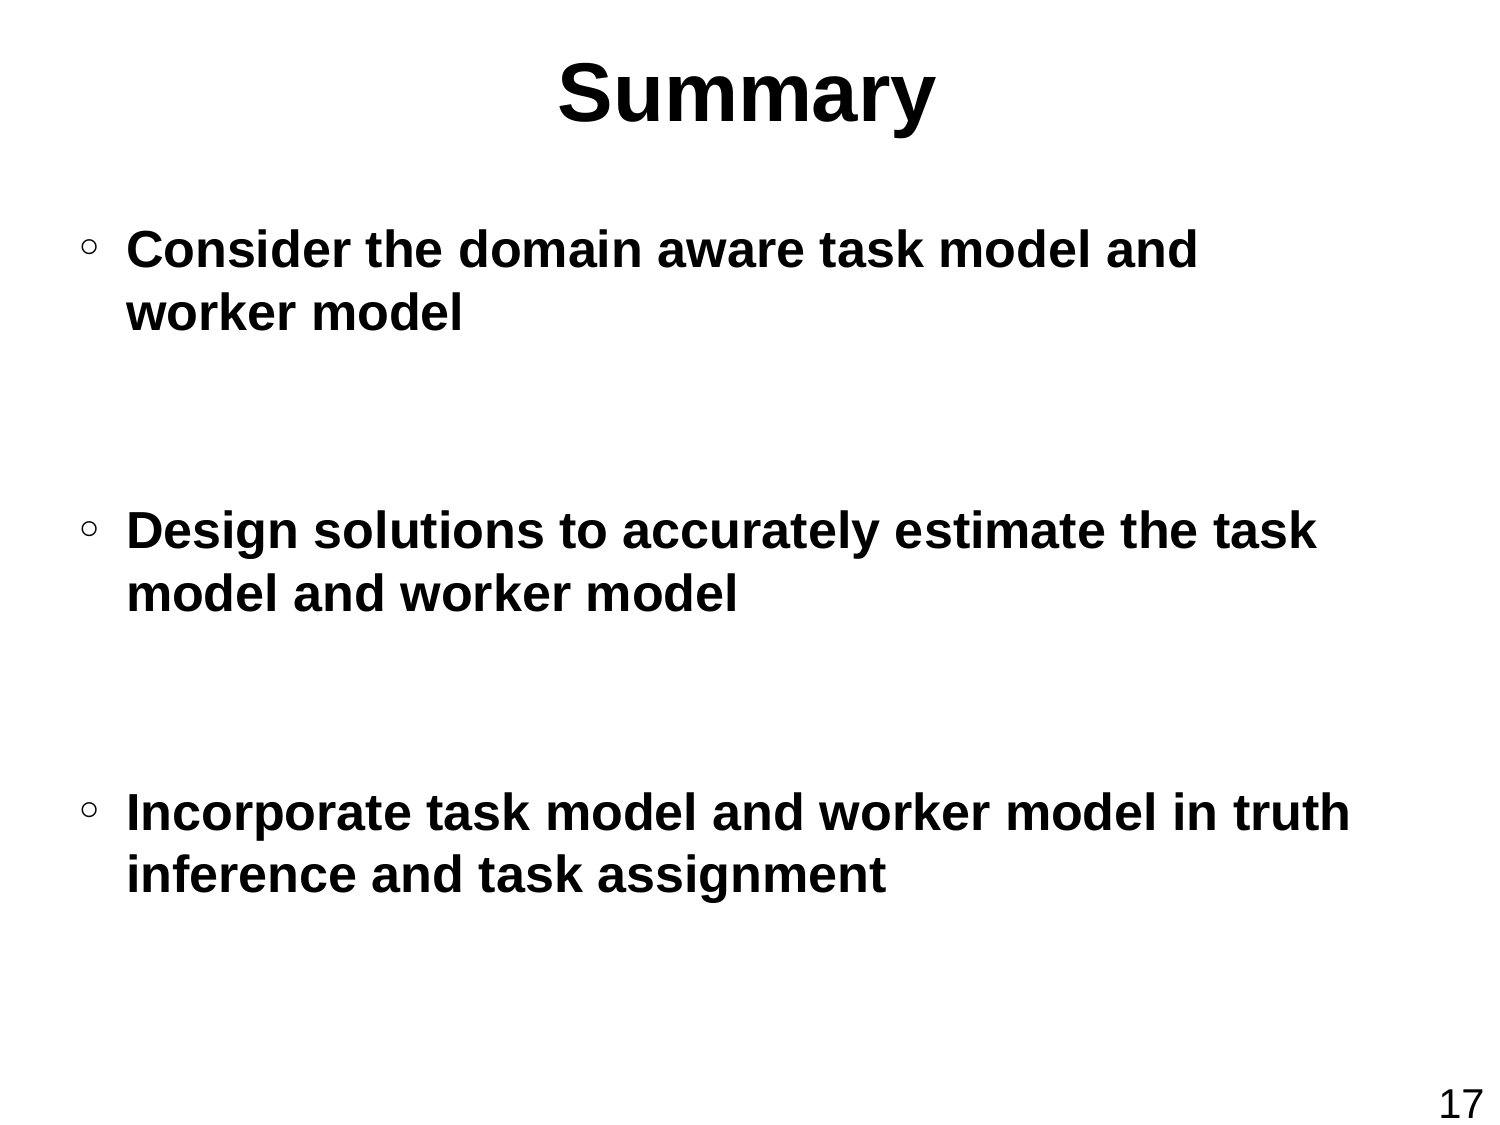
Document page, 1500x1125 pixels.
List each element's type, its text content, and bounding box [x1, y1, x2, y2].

text_box Summary [41, 7, 1454, 170]
text_box Consider the domain aware task model and worker model Design solutions to accurately estimate the task model and worker model Incorporate task model and worker model in truth inference and task assignment [59, 208, 1388, 976]
slide_number 17 [1423, 1069, 1500, 1125]
